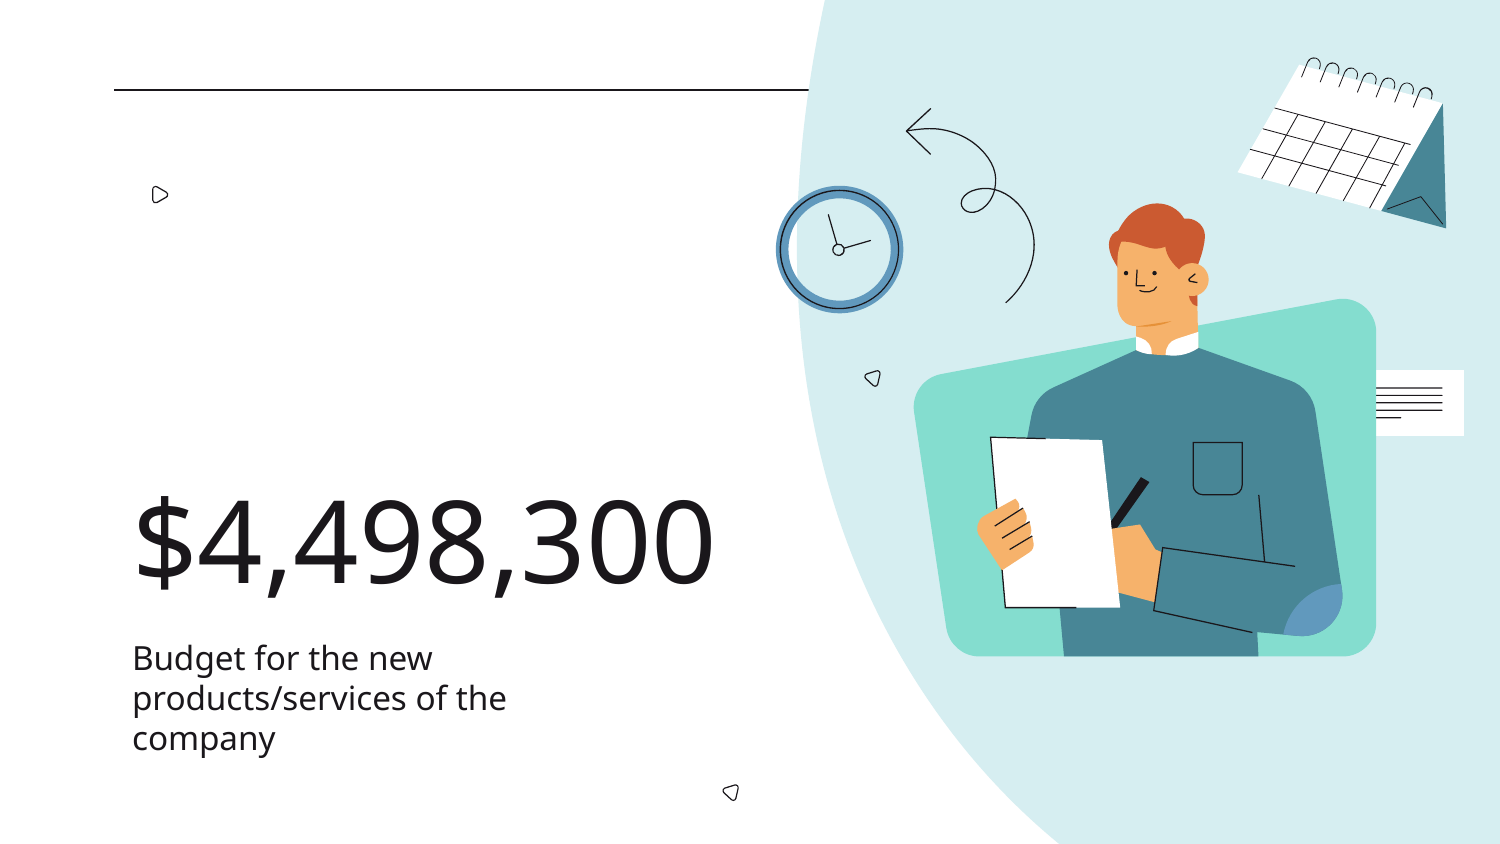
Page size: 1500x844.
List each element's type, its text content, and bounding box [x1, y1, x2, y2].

text_box [152, 185, 169, 204]
title $4,498,300 [116, 452, 770, 622]
subtitle Budget for the new products/services of the company [116, 622, 676, 732]
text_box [775, 57, 1464, 657]
text_box [814, 0, 1500, 844]
